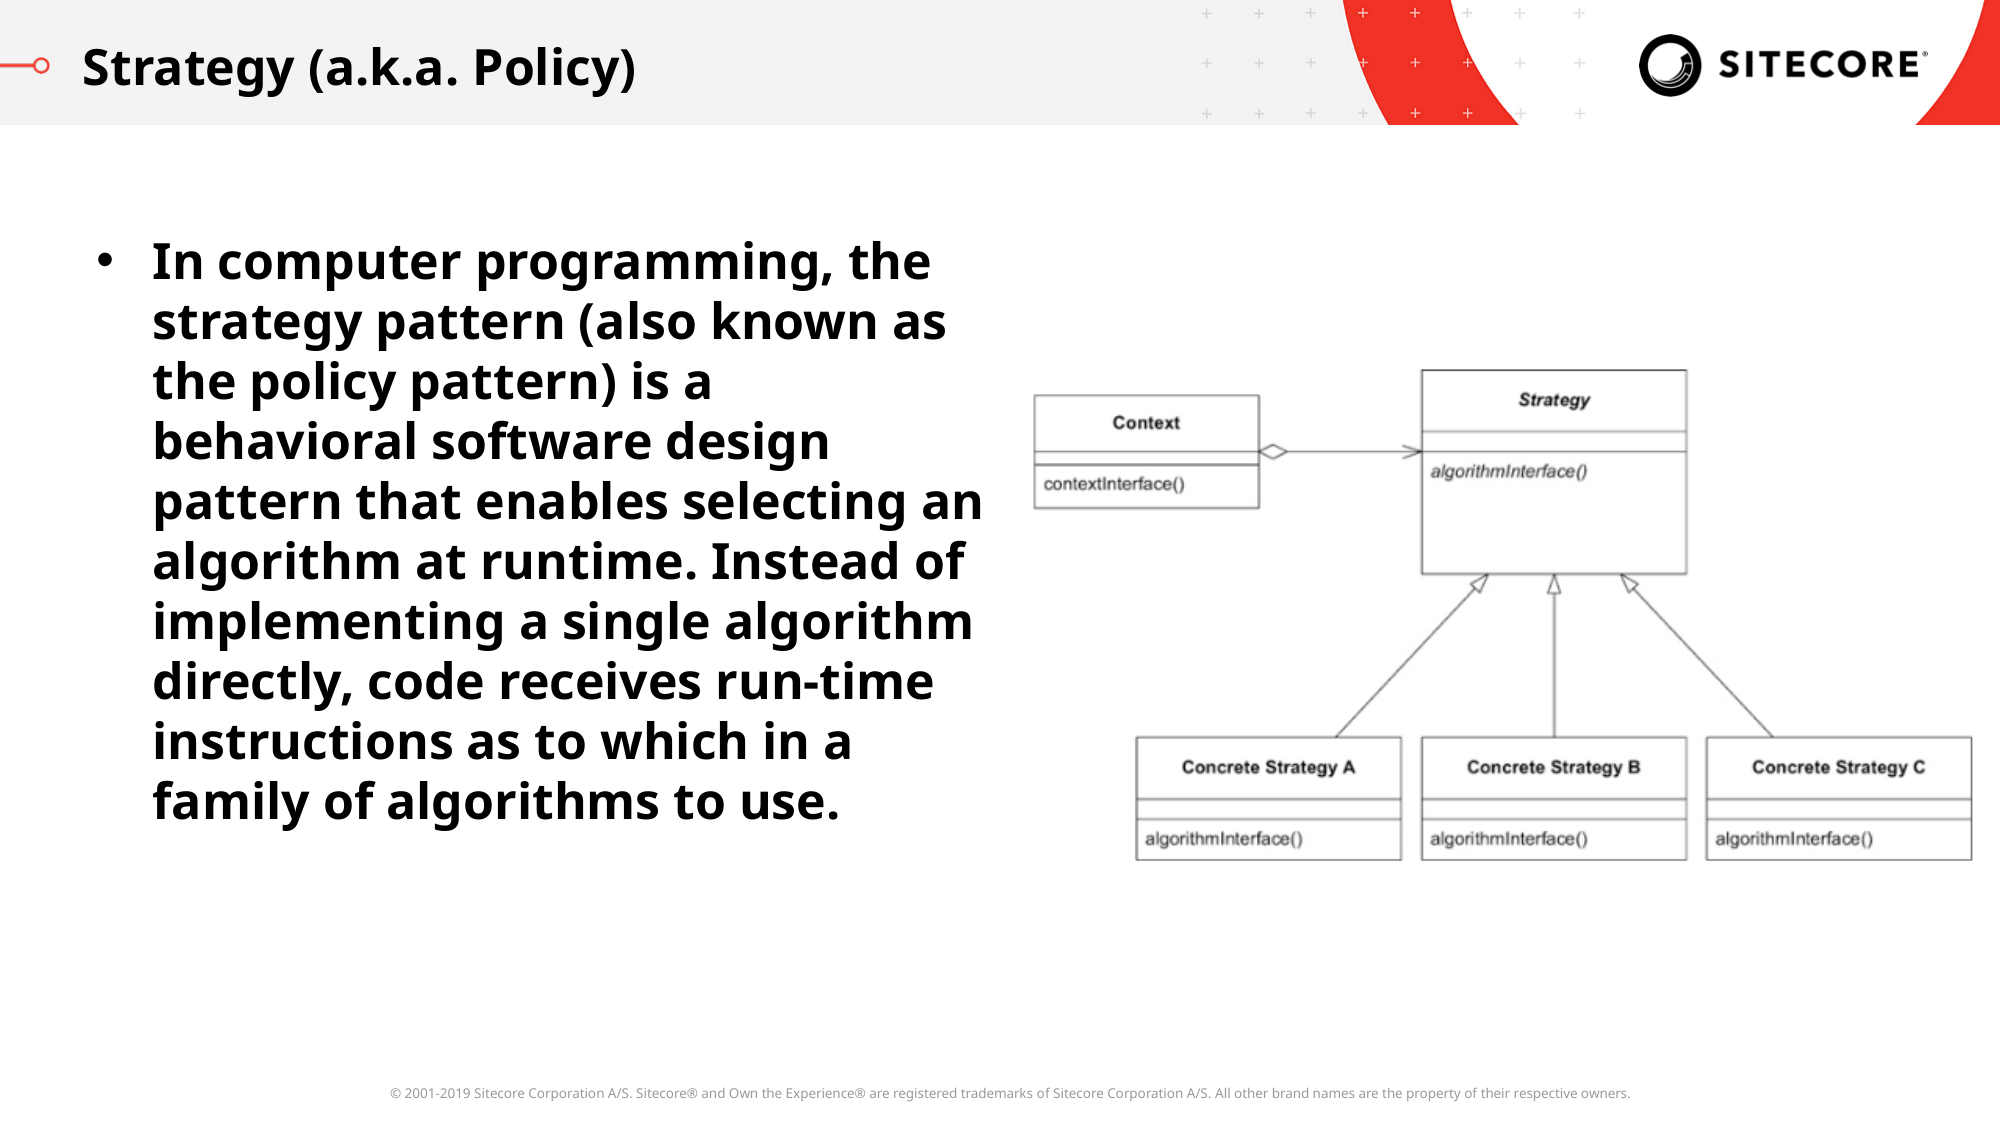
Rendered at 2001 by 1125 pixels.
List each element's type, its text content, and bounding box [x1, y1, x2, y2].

picture [0, 0, 2000, 125]
list Strategy (a.k.a. Policy) [68, 34, 1307, 101]
picture [1026, 354, 1982, 872]
list In computer programming, the strategy pattern (also known as the policy pattern) is a behavioral software design pattern that enables selecting an algorithm at runtime. Instead of implementing a single algorithm directly, code receives run-time instructions as to which in a family of algorithms to use. [81, 221, 1000, 1004]
